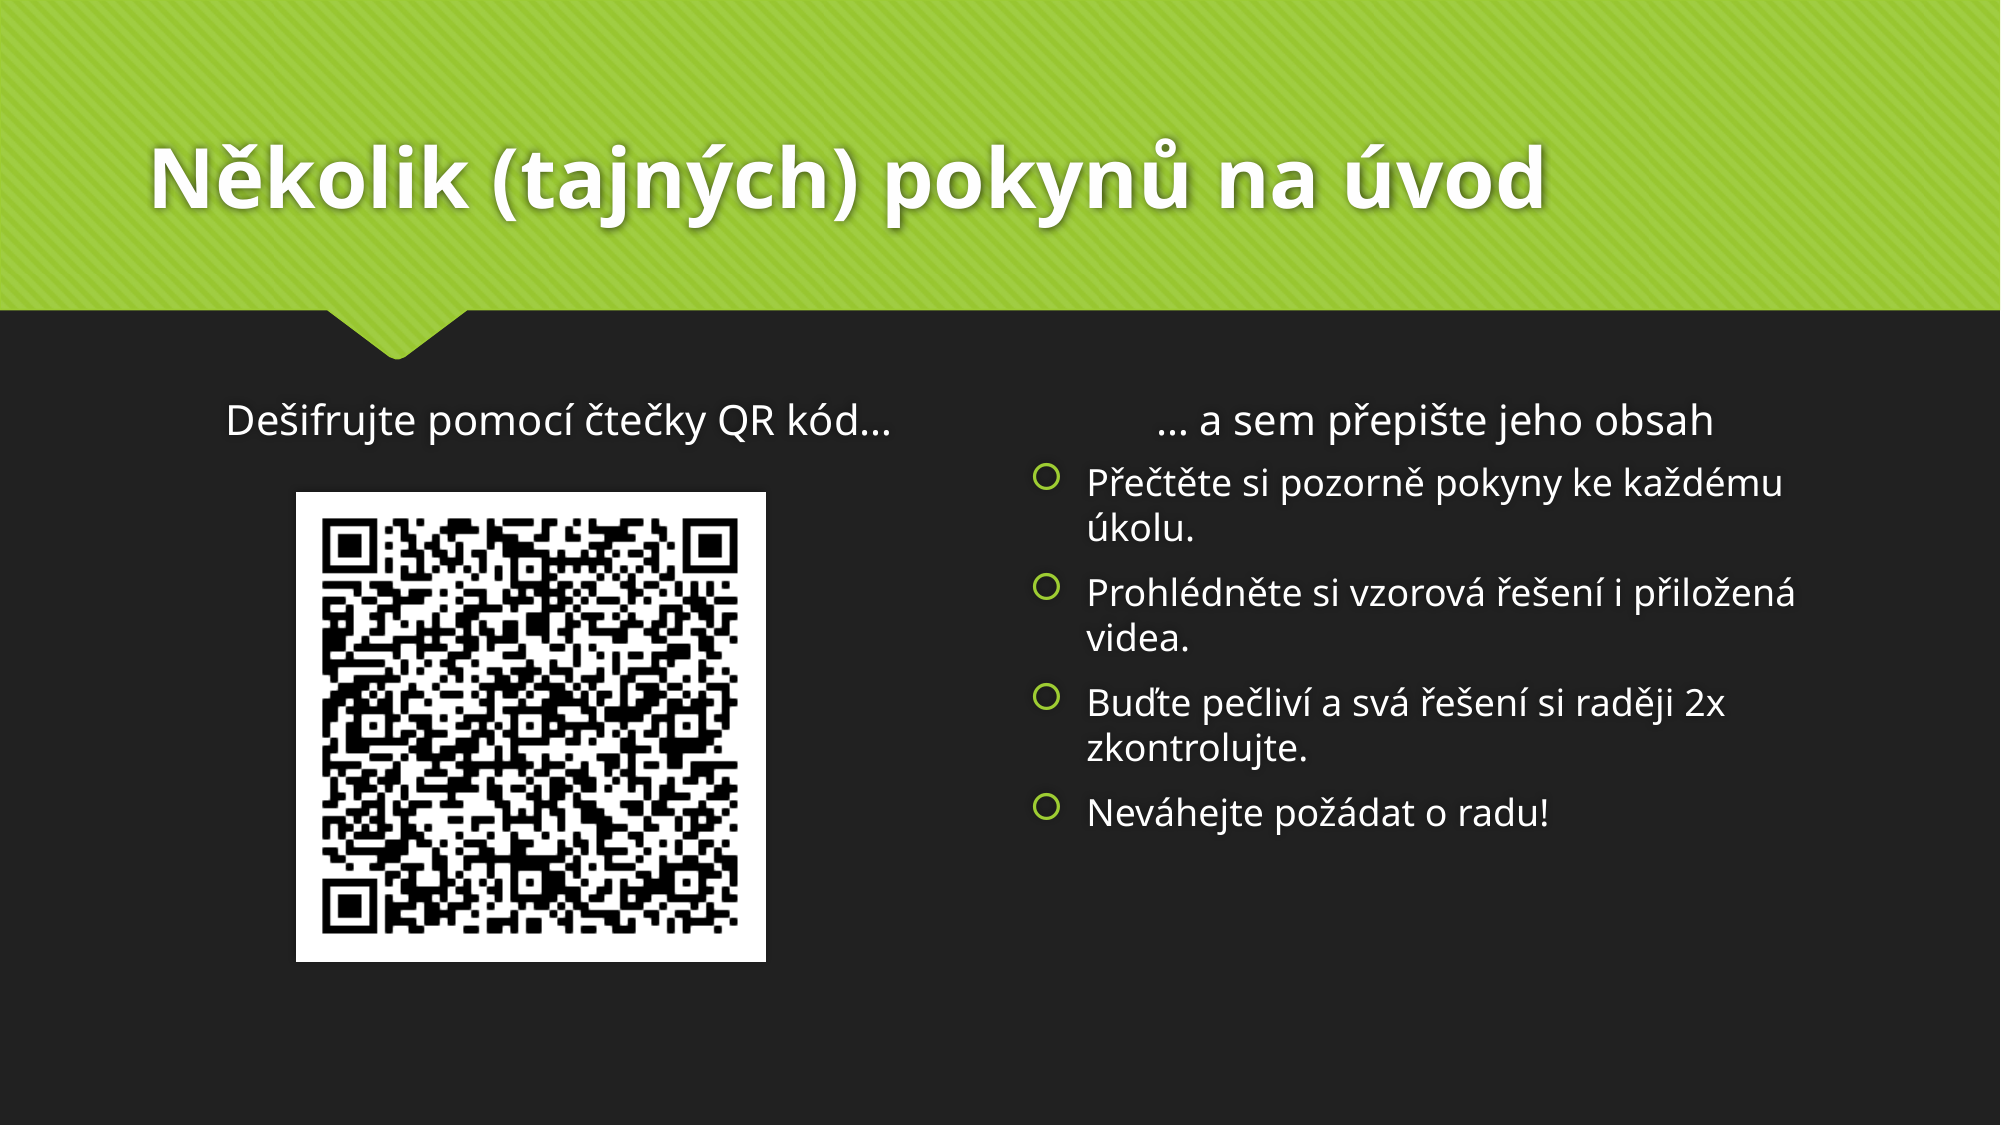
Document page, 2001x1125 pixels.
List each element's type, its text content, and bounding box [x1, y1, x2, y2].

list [296, 492, 766, 962]
list … a sem přepište jeho obsah [1014, 356, 1868, 445]
list Přečtěte si pozorně pokyny ke každému úkolu. Prohlédněte si vzorová řešení i přiložená videa. Buďte pečliví a svá řešení si raději 2x zkontrolujte. Neváhejte požádat o radu! [1014, 451, 1868, 962]
list Dešifrujte pomocí čtečky QR kód… [133, 356, 985, 452]
title Několik (tajných) pokynů na úvod [132, 73, 1868, 233]
